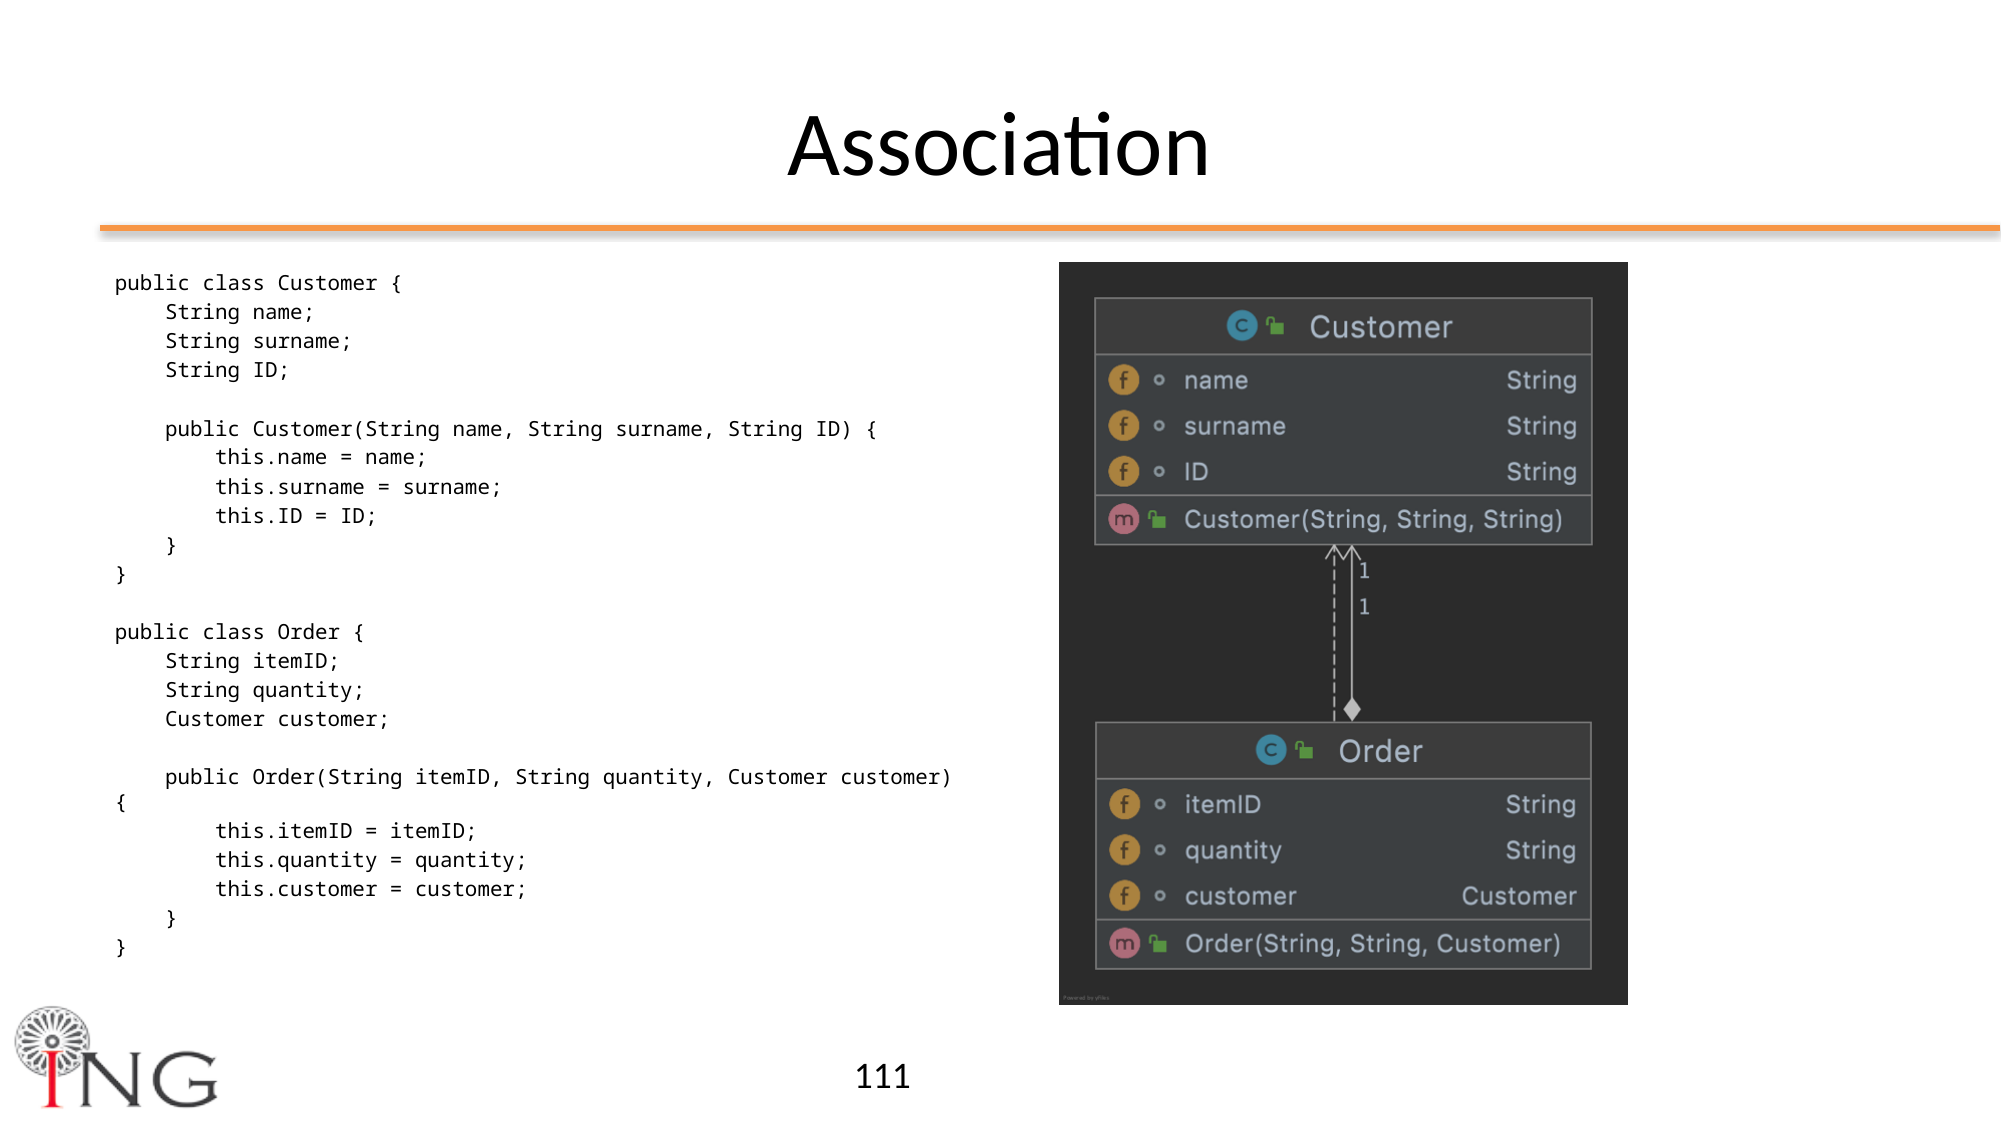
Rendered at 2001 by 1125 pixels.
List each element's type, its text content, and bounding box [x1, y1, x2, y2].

slide_number 111 [839, 1043, 1900, 1104]
list public class Customer { String name; String surname; String ID; public Customer(String name, String surname, String ID) { this.name = name; this.surname = surname; this.ID = ID; } } public class Order { String itemID; String quantity; Customer customer; public Order(String itemID, String quantity, Customer customer) { this.itemID = itemID; this.quantity = quantity; this.customer = customer; } } [99, 262, 984, 1005]
picture [0, 987, 244, 1125]
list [1059, 262, 1629, 1006]
title Association [99, 45, 1900, 233]
